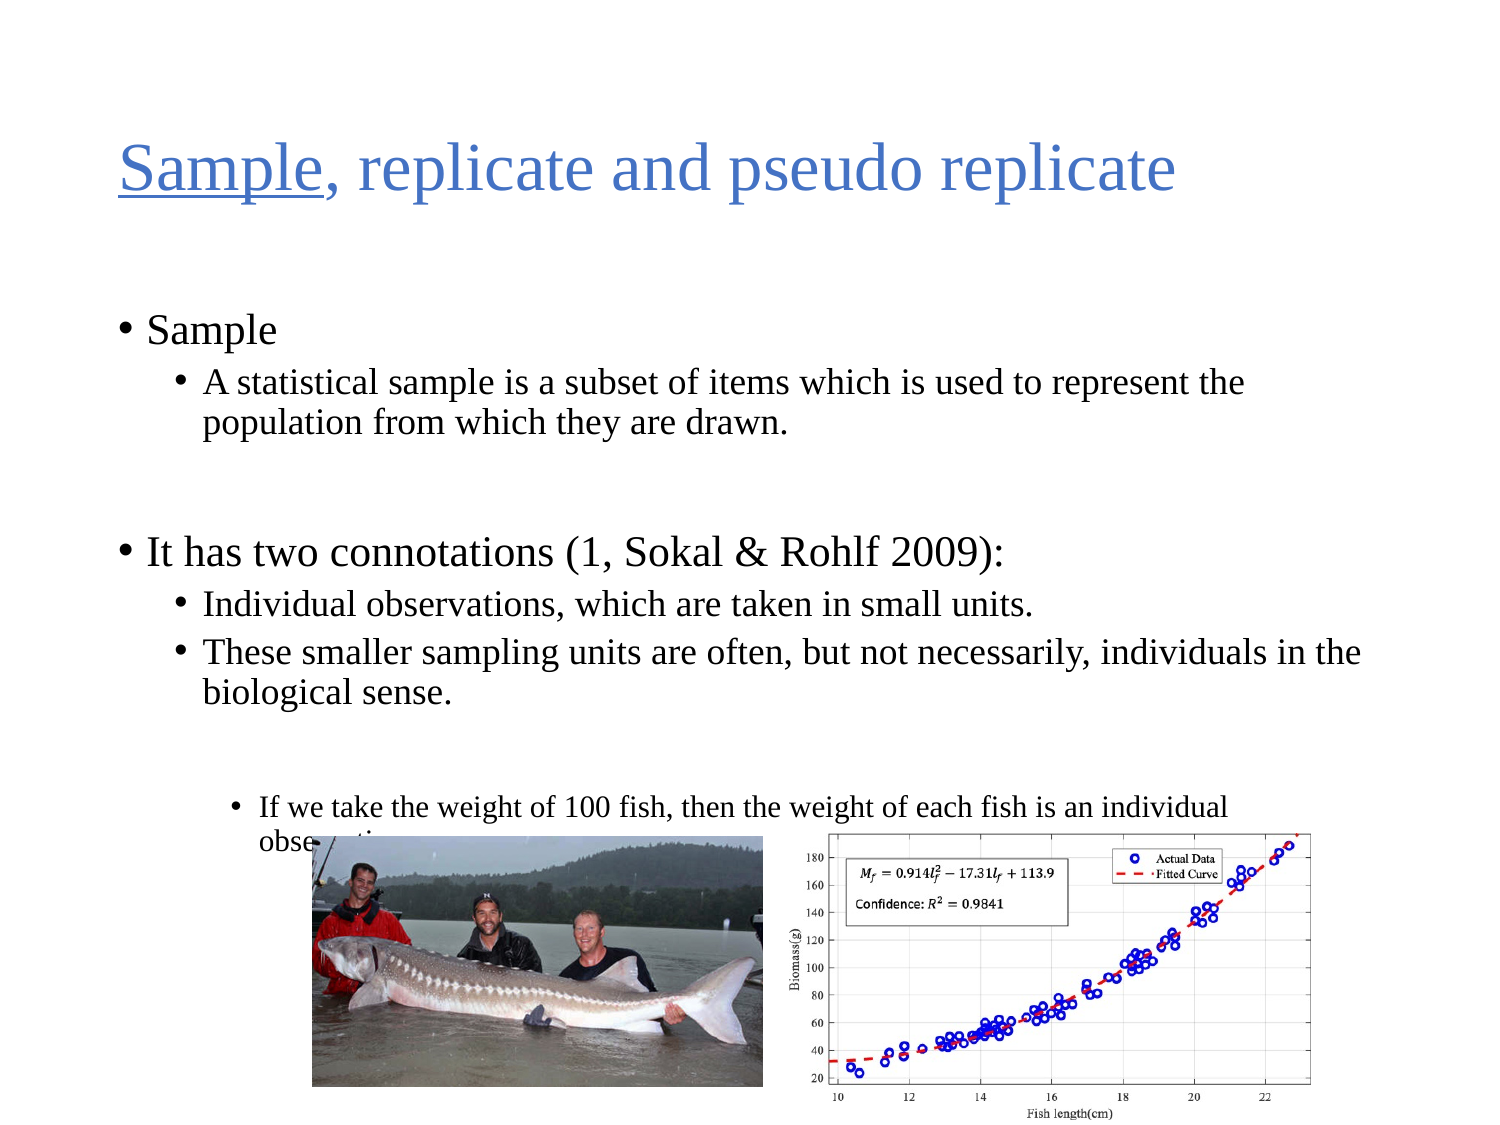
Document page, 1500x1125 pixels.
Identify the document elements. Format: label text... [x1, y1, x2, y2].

title Sample, replicate and pseudo replicate [103, 59, 1397, 278]
picture [789, 833, 1311, 1121]
list Sample A statistical sample is a subset of items which is used to represent the population from which they are drawn. It has two connotations (1, Sokal & Rohlf 2009): Individual observations, which are taken in small units. These smaller sampling units are often, but not necessarily, individuals in the biological sense. If we take the weight of 100 fish, then the weight of each fish is an individual observation. [103, 299, 1397, 1014]
picture [312, 836, 763, 1087]
